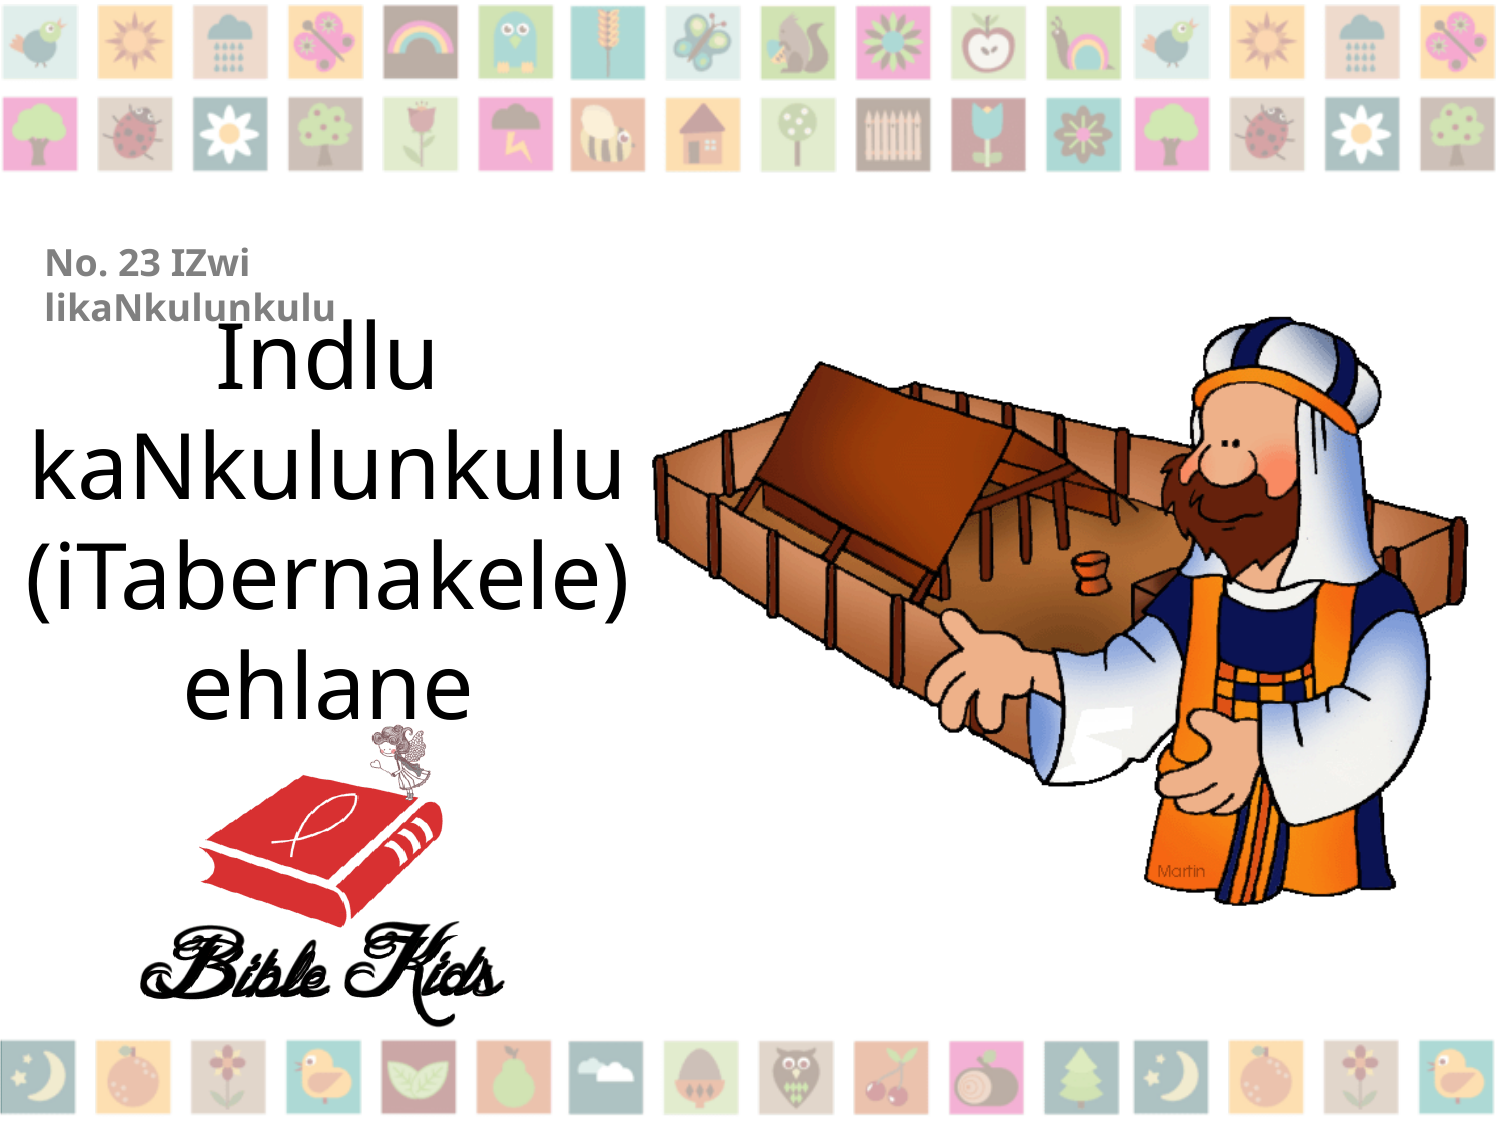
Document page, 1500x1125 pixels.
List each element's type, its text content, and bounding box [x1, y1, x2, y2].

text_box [0, 1028, 1500, 1118]
picture [115, 692, 542, 1056]
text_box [0, 3, 1500, 181]
text_box No. 23 IZwi likaNkulunkulu [29, 231, 514, 290]
text_box Indlu kaNkulunkulu (iTabernakele) ehlane [5, 290, 651, 746]
picture [634, 300, 1484, 923]
